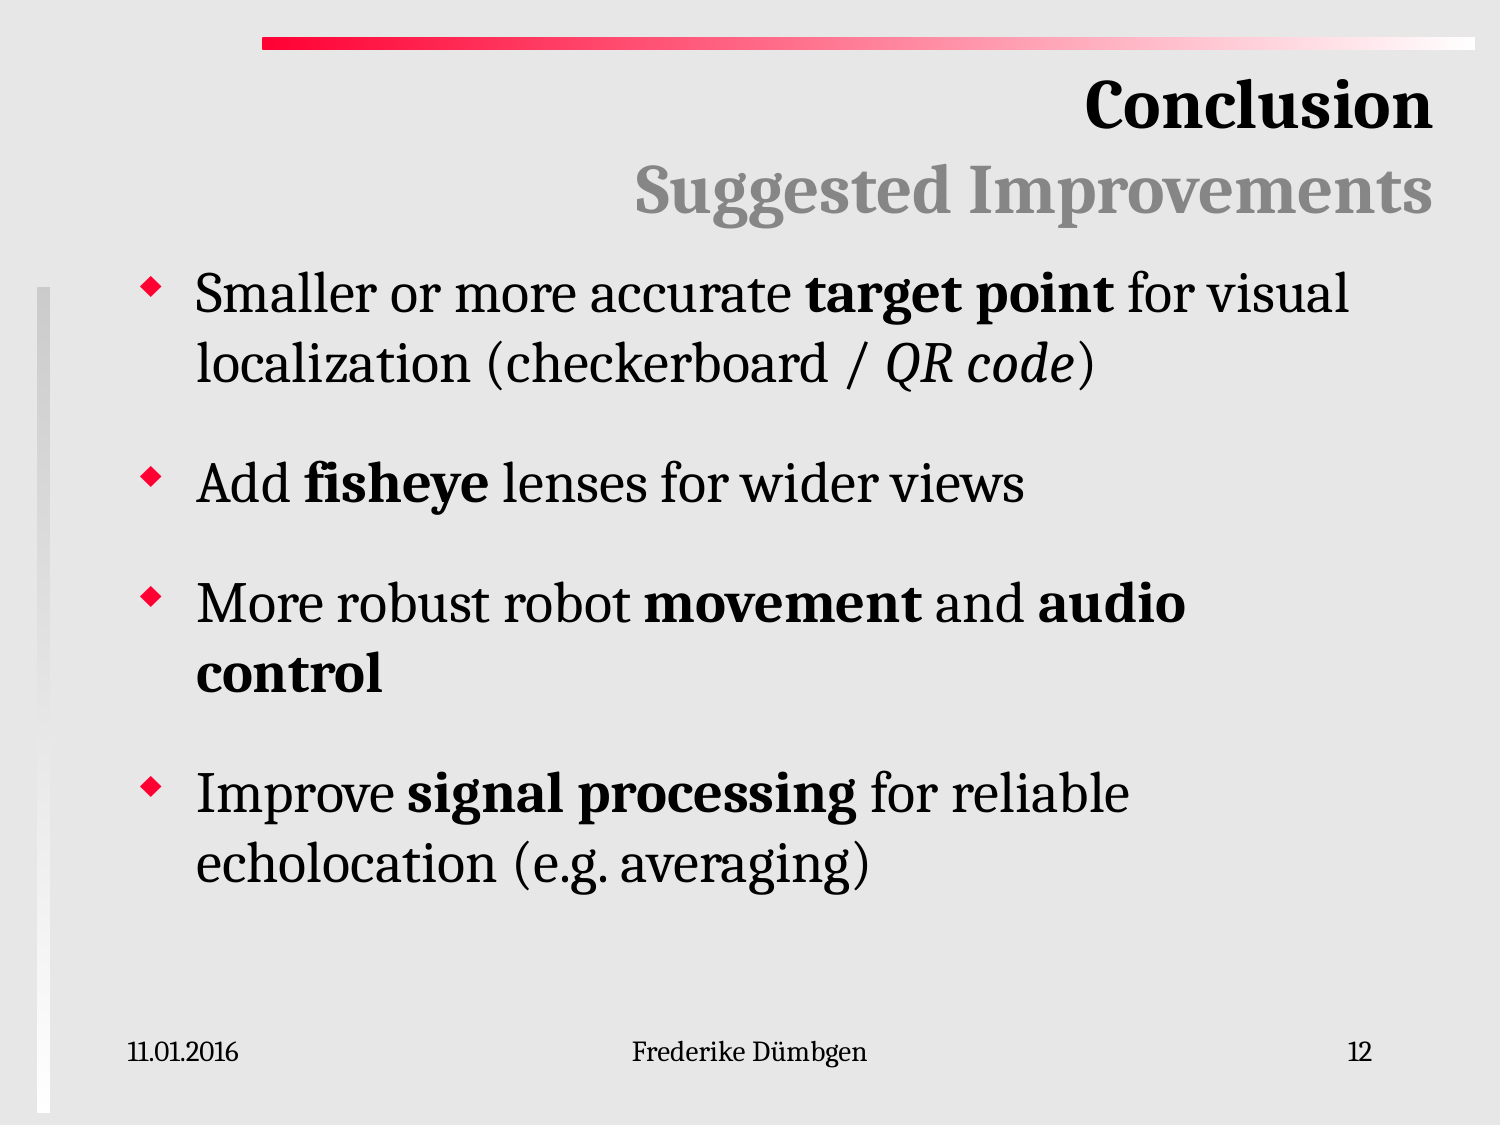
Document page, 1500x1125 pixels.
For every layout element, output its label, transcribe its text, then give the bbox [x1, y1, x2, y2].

title Conclusion Suggested Improvements [24, 50, 1450, 163]
list Smaller or more accurate target point for visual localization (checkerboard / QR code) Add fisheye lenses for wider views More robust robot movement and audio control Improve signal processing for reliable echolocation (e.g. averaging) [125, 246, 1400, 1015]
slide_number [112, 1025, 425, 1100]
slide_number 12 [1074, 1025, 1388, 1100]
footer Frederike Dümbgen [512, 1025, 988, 1100]
